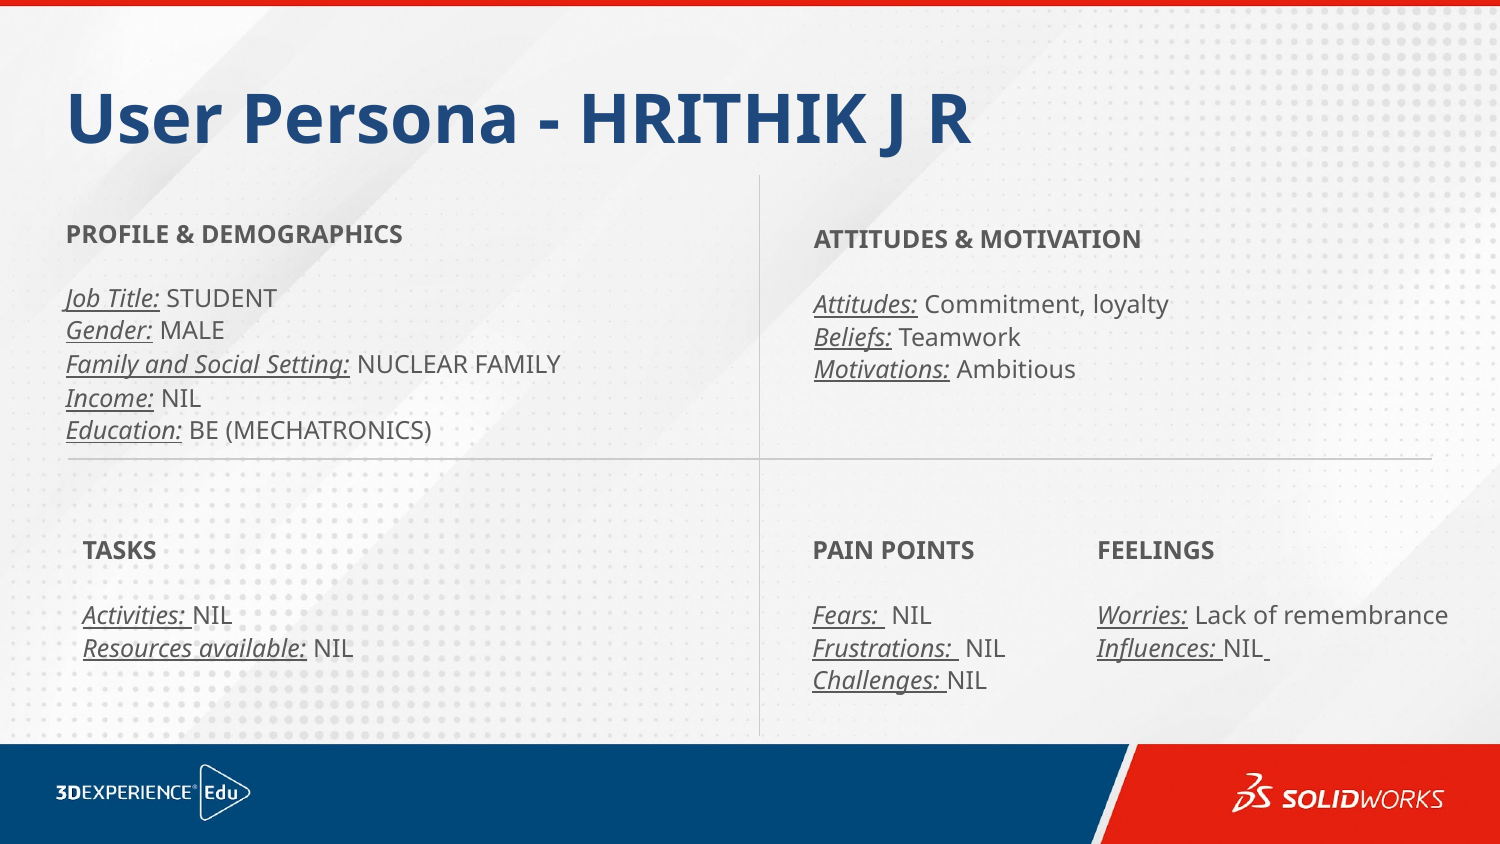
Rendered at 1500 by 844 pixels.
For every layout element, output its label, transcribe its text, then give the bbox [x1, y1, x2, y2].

text_box PAIN POINTS [810, 532, 1011, 565]
text_box Activities: NIL Resources available: NIL [80, 592, 563, 663]
text_box FEELINGS [1094, 532, 1257, 565]
text_box PROFILE & DEMOGRAPHICS [63, 216, 513, 249]
title User Persona - HRITHIK J R [63, 48, 1019, 216]
text_box Attitudes: Commitment, loyalty Beliefs: Teamwork Motivations: Ambitious [811, 281, 1311, 384]
picture [0, 0, 1500, 844]
text_box Fears: NIL Frustrations: NIL Challenges: NIL [810, 592, 1062, 695]
text_box Job Title: STUDENT Gender: MALE Family and Social Setting: NUCLEAR FAMILY Income: NIL Education: BE (MECHATRONICS) [63, 276, 632, 445]
text_box ATTITUDES & MOTIVATION [811, 221, 1236, 254]
text_box TASKS [80, 532, 220, 565]
text_box Worries: Lack of remembrance Influences: NIL [1094, 592, 1500, 663]
